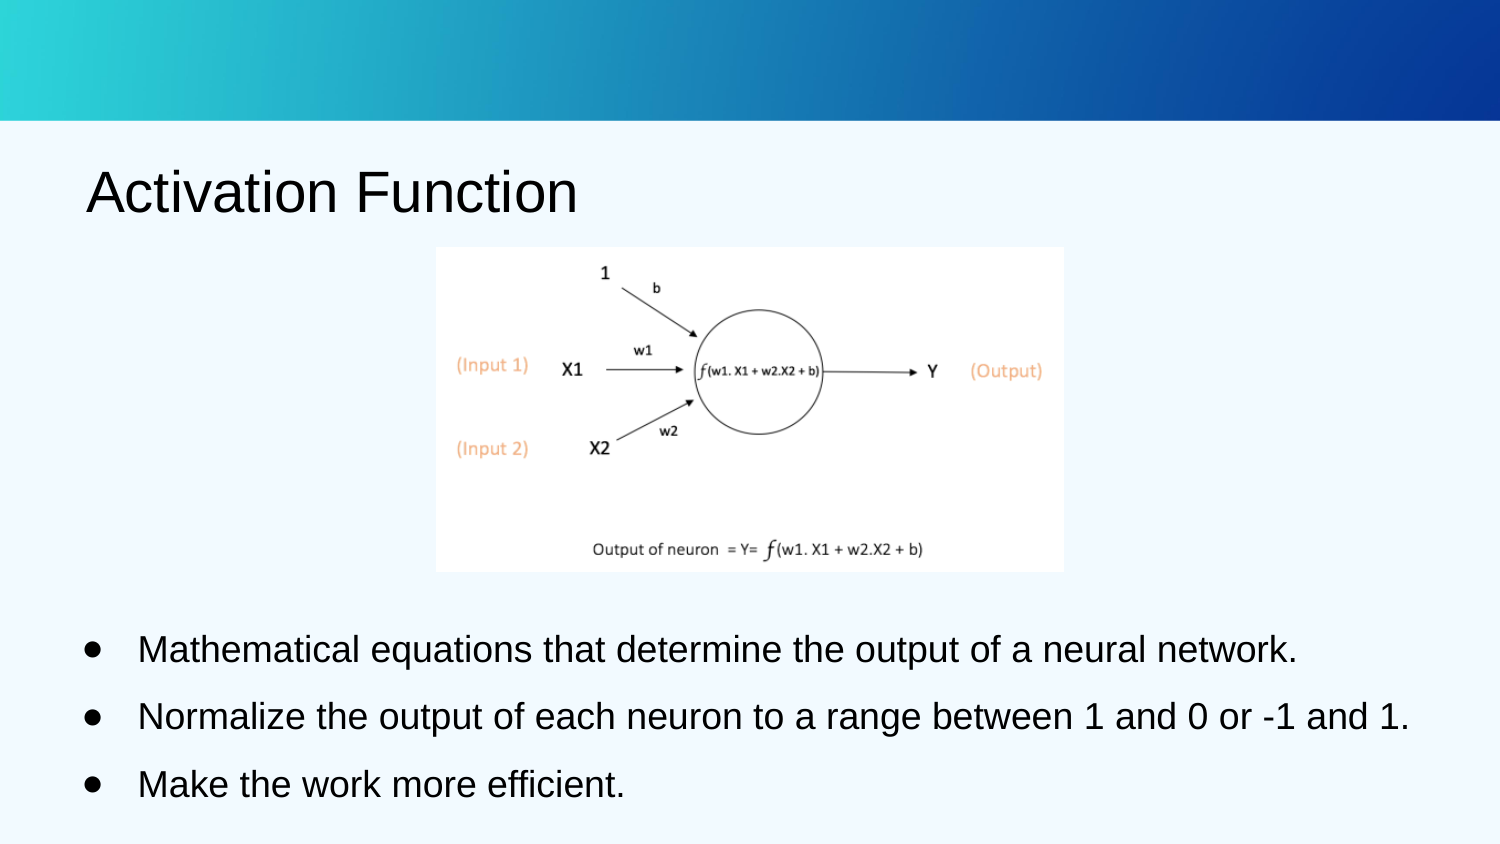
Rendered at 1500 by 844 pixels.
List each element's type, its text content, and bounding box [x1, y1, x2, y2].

picture [0, 0, 1500, 844]
text_box Activation Function [70, 138, 1429, 269]
text_box Mathematical equations that determine the output of a neural network. Normalize the output of each neuron to a range between 1 and 0 or -1 and 1. Make the work more efficient. [47, 587, 1453, 823]
